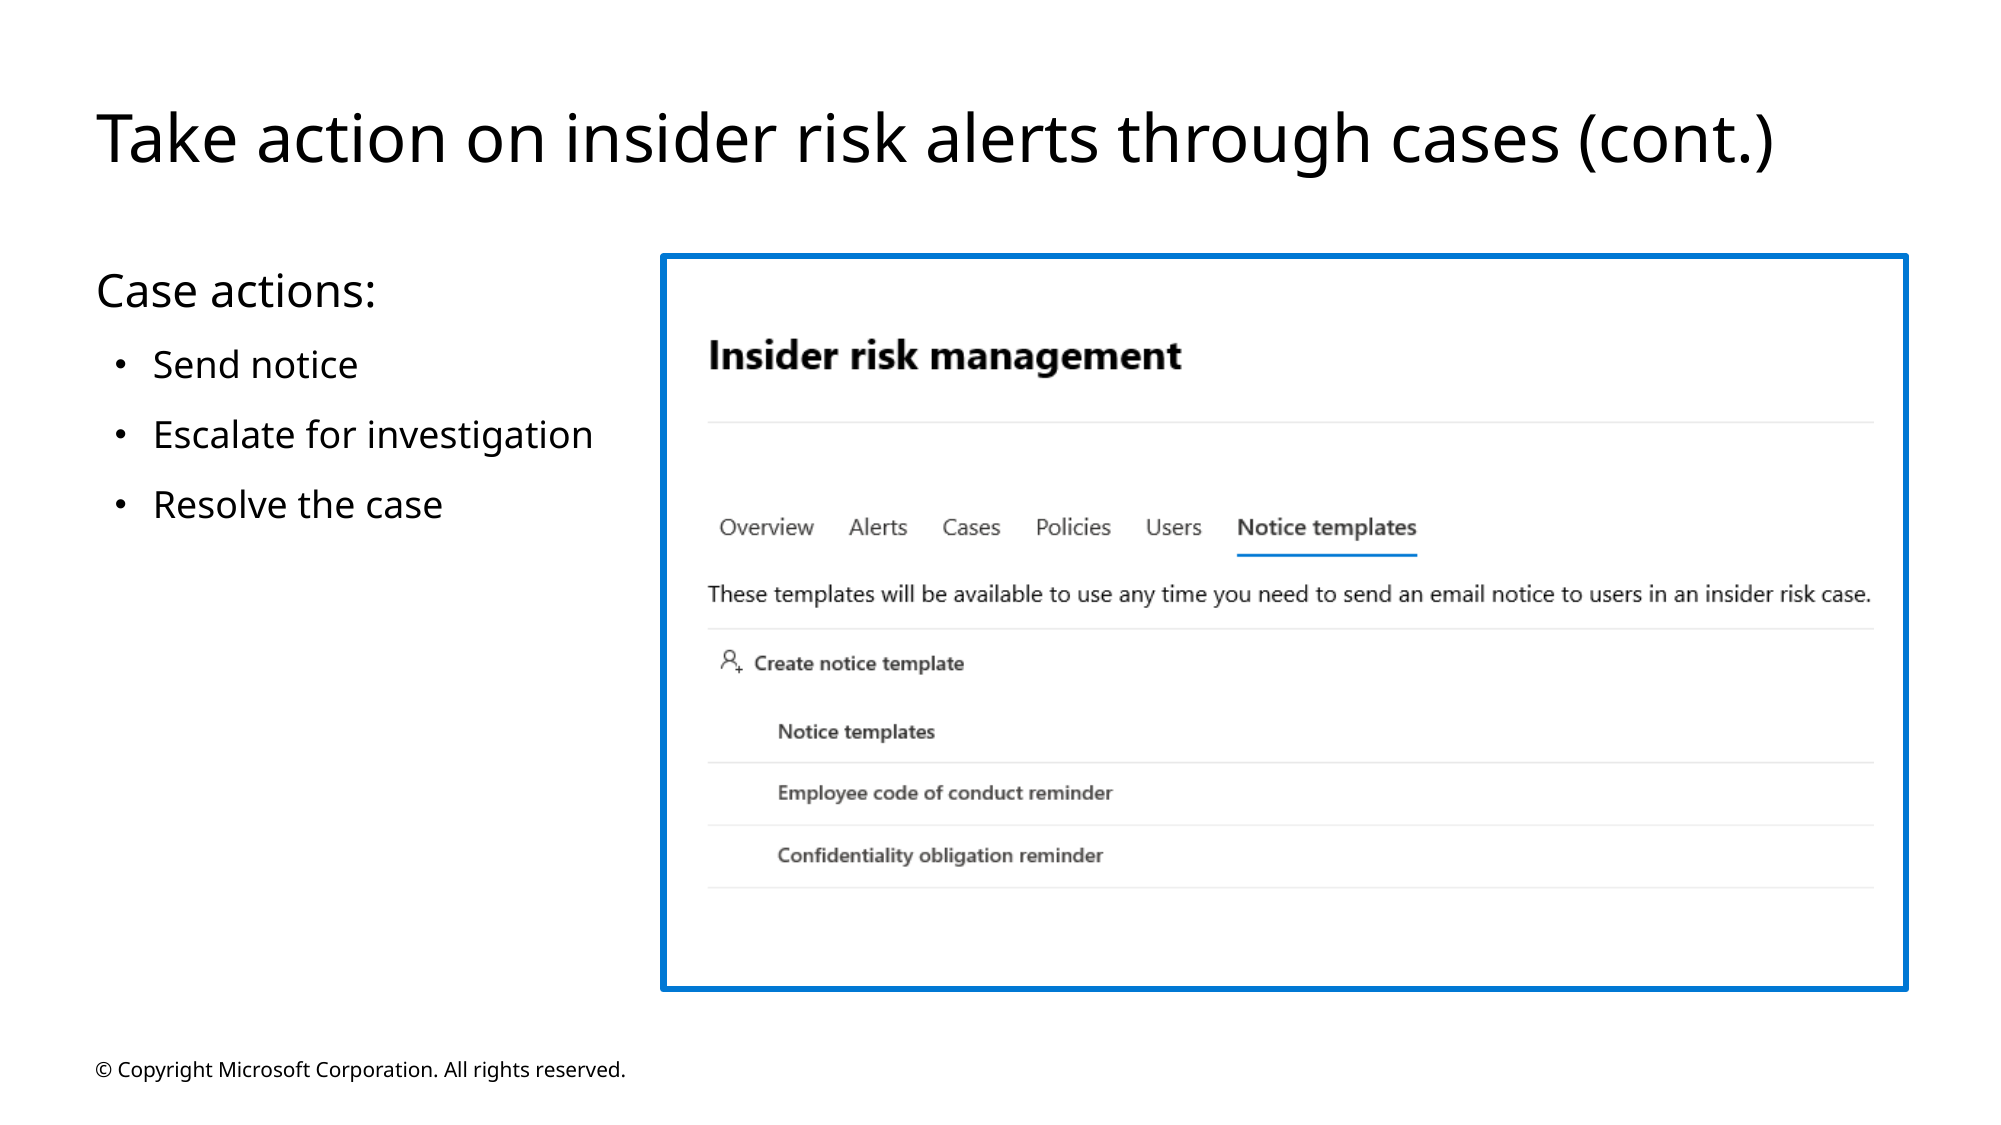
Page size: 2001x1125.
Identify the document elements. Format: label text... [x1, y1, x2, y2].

title Take action on insider risk alerts through cases (cont.) [96, 96, 1909, 177]
list Case actions: Send notice Escalate for investigation Resolve the case [95, 261, 617, 529]
picture [666, 259, 1904, 987]
